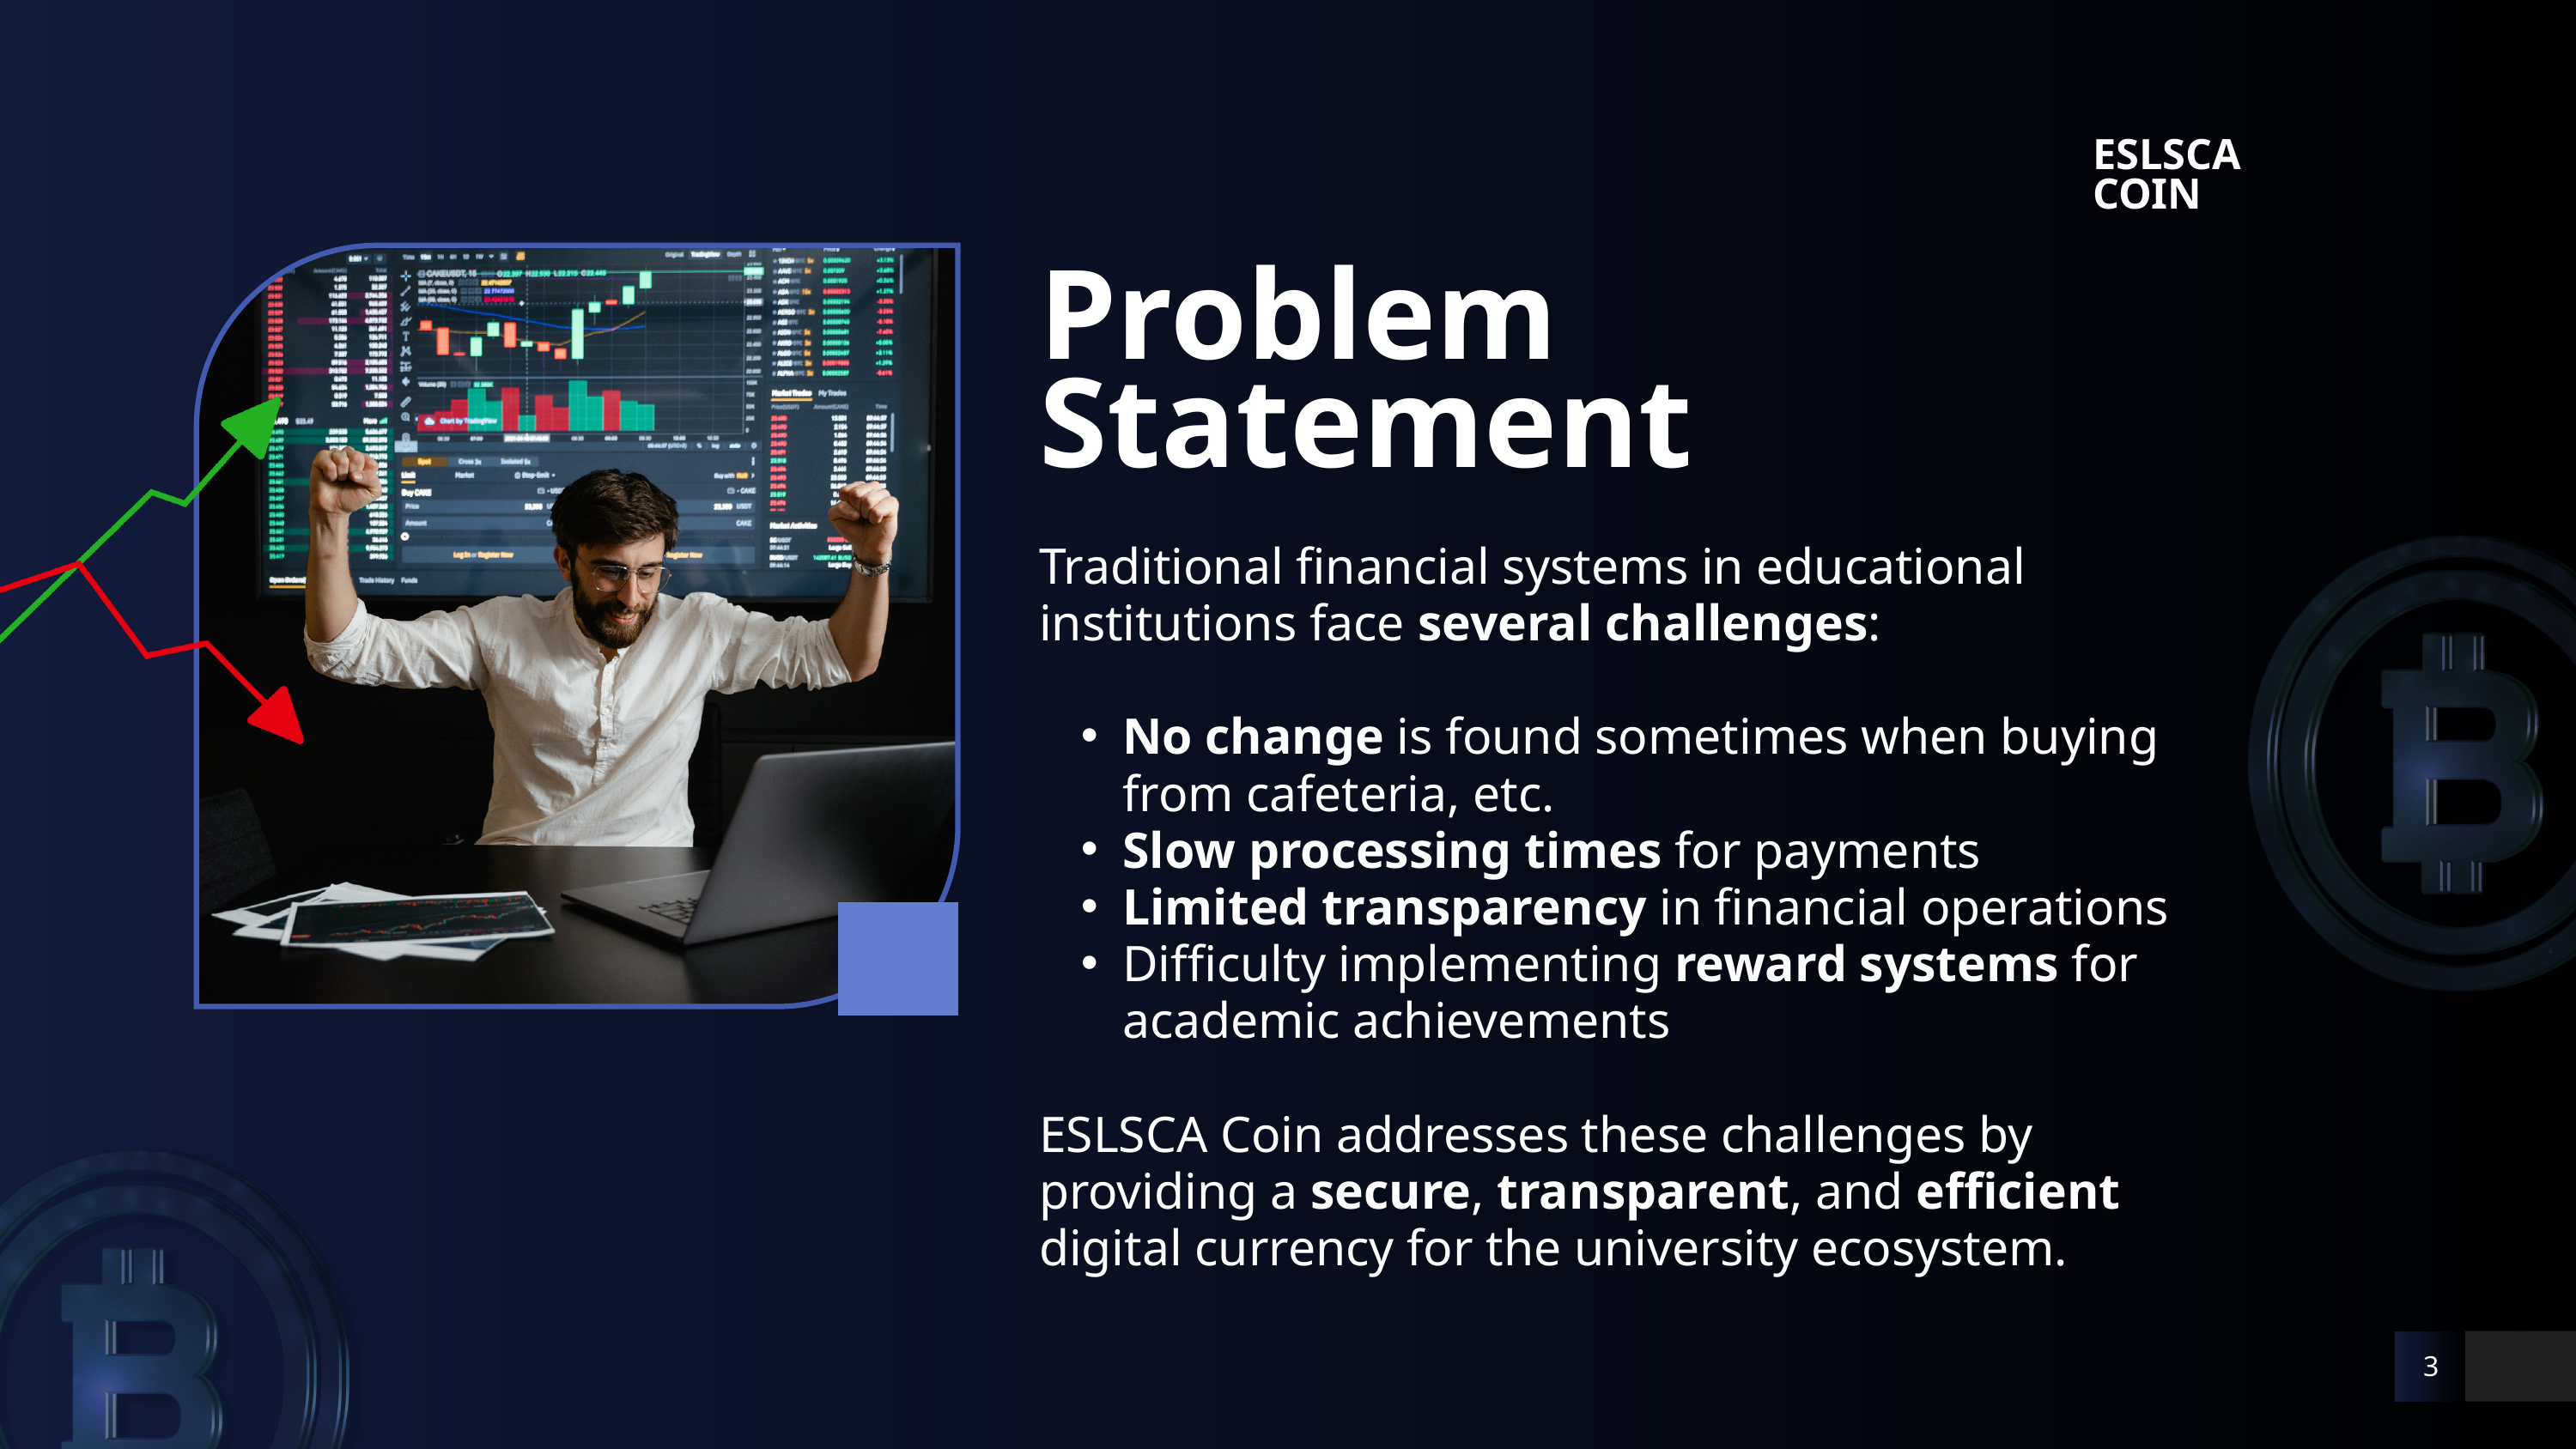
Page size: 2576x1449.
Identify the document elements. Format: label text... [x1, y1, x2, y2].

text_box [0, 397, 191, 767]
text_box ESLSCA [2093, 141, 2345, 179]
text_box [2464, 1331, 2576, 1402]
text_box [837, 902, 958, 1016]
text_box COIN [2093, 179, 2345, 218]
text_box [2247, 535, 2576, 1002]
text_box Traditional financial systems in educational institutions face several challenges: No change is found sometimes when buying from cafeteria, etc. Slow processing times for payments Limited transparency in financial operations Difficulty implementing reward systems for academic achievements ESLSCA Coin addresses these challenges by providing a secure, transparent, and efficient digital currency for the university ecosystem. [1039, 537, 2224, 1276]
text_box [2394, 1331, 2464, 1402]
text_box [196, 245, 958, 1007]
text_box [0, 1149, 362, 1449]
text_box Statement [1039, 381, 1769, 492]
text_box Problem [1039, 273, 1849, 384]
